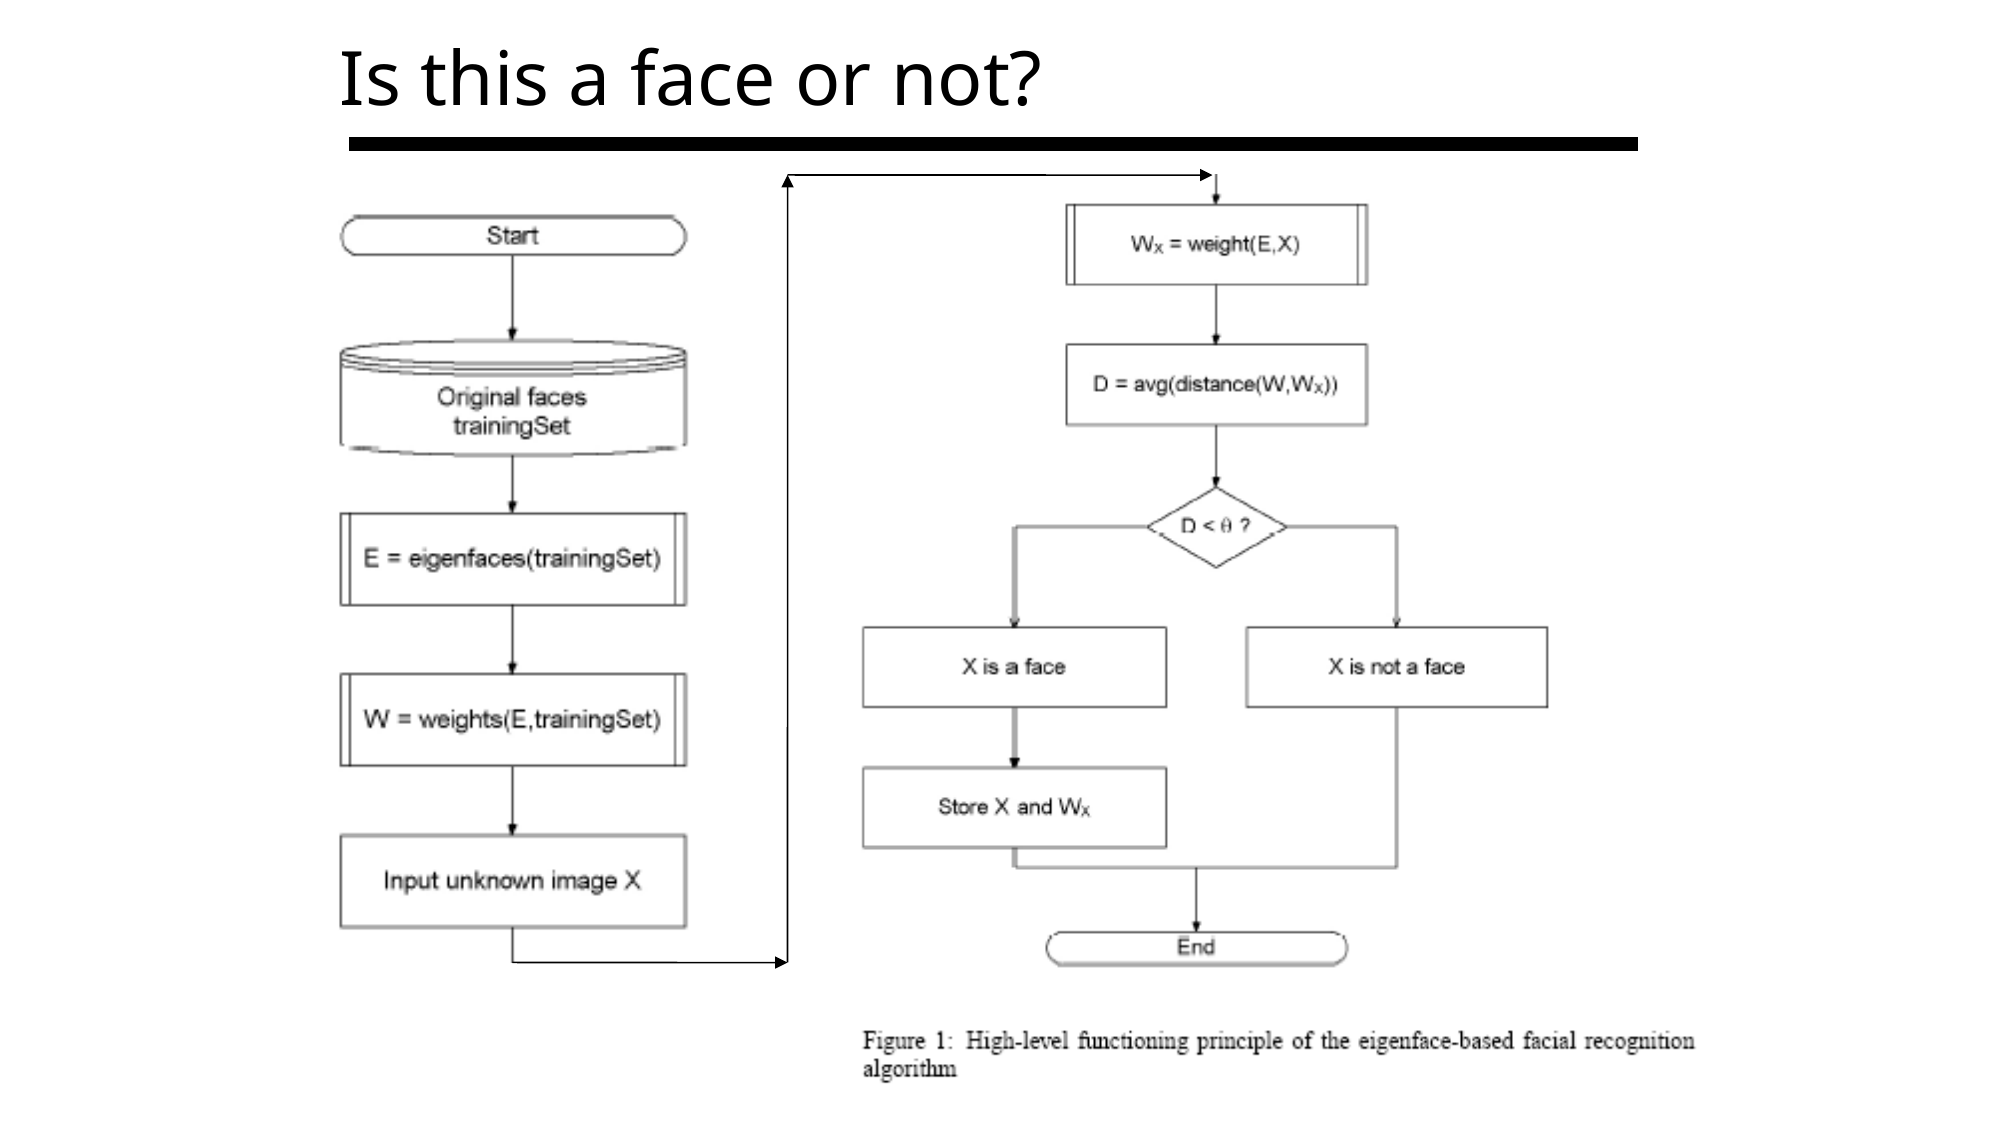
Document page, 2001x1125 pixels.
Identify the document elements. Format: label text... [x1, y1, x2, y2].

text_box [1200, 168, 1211, 174]
text_box [775, 963, 787, 969]
picture [249, 174, 1713, 1125]
title Is this a face or not? [324, 0, 1675, 174]
text_box [349, 137, 1638, 150]
